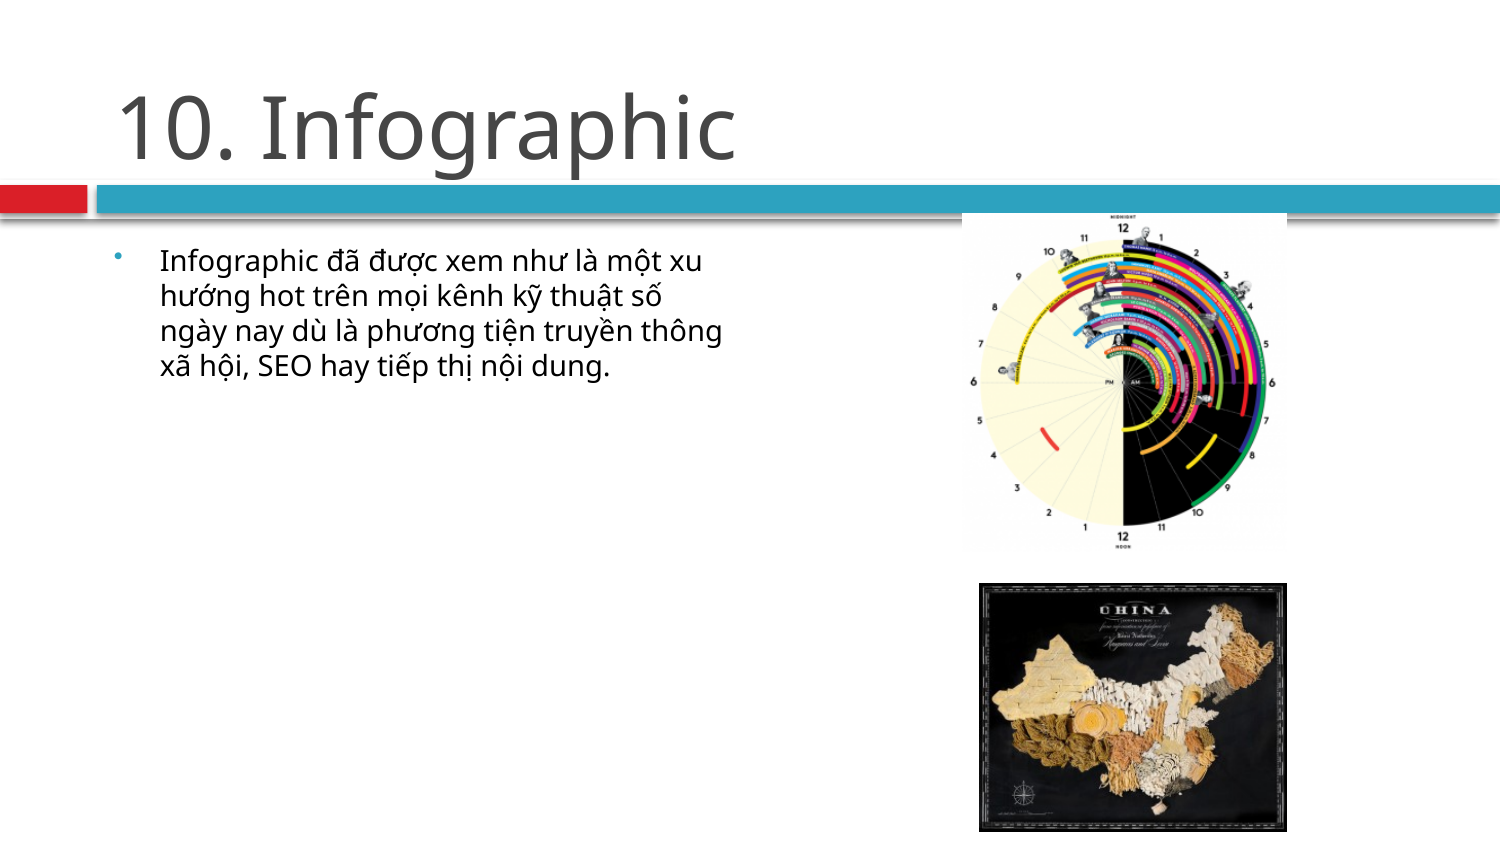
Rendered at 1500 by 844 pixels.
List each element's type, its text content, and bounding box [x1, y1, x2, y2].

list Infographic đã được xem như là một xu hướng hot trên mọi kênh kỹ thuật số ngày nay dù là phương tiện truyền thông xã hội, SEO hay tiếp thị nội dung. [99, 234, 750, 785]
picture [979, 583, 1288, 833]
picture [962, 212, 1288, 552]
title 10. Infographic [99, 19, 1438, 185]
